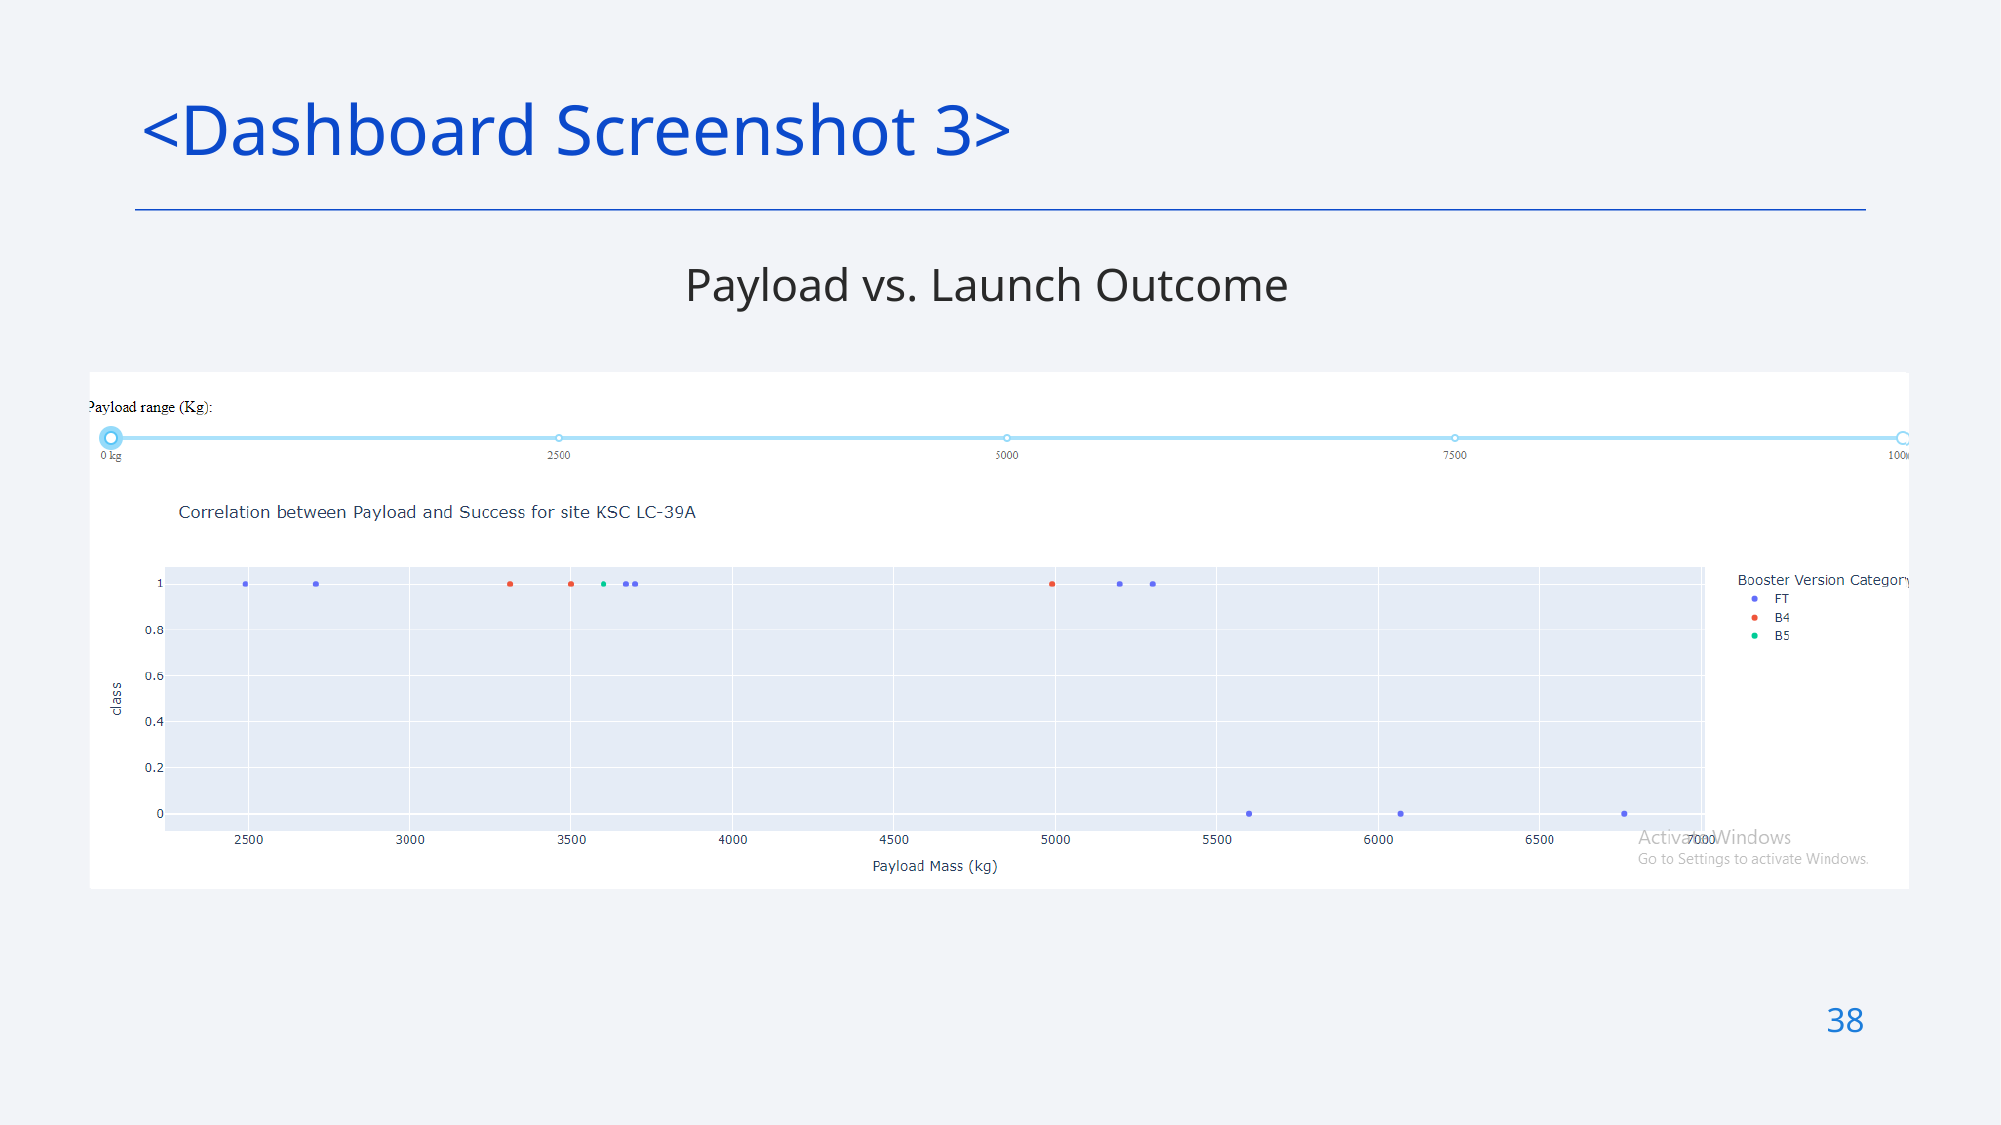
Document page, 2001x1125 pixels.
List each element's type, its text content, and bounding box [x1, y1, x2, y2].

text_box <Dashboard Screenshot 3> [126, 88, 1852, 179]
slide_number 38 [1429, 988, 1880, 1055]
picture [0, 0, 2001, 1125]
list Payload vs. Launch Outcome [685, 257, 1293, 325]
